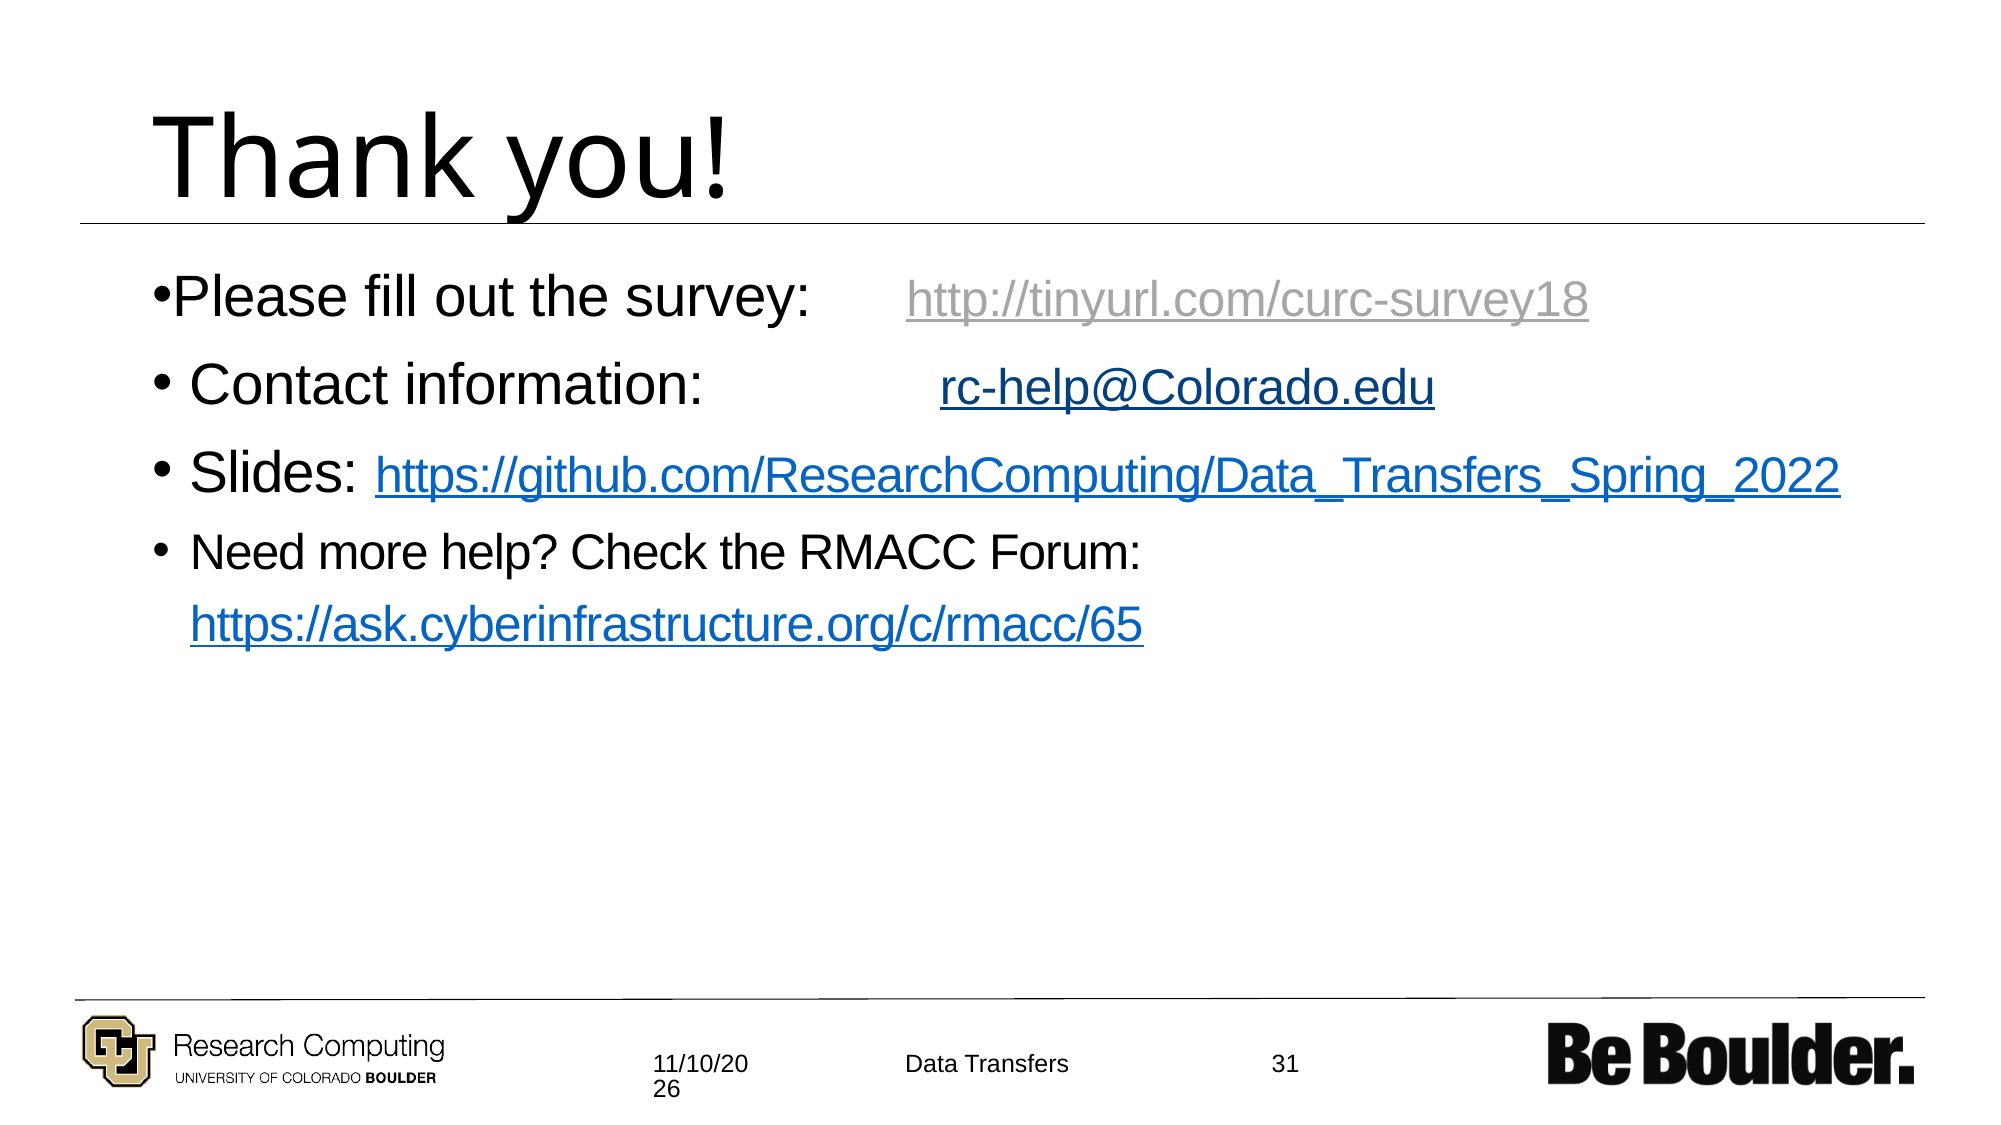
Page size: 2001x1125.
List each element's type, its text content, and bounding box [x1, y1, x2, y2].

footer Data Transfers [772, 1032, 1202, 1093]
list Please fill out the survey: http://tinyurl.com/curc-survey18 Contact information: rc-help@Colorado.edu Slides: https://github.com/ResearchComputing/Data_Transfers_Spring_2022 Need more help? Check the RMACC Forum: https://ask.cyberinfrastructure.org/c/rmacc/65 [137, 236, 1937, 1014]
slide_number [637, 1032, 772, 1093]
title Thank you! [137, 52, 1863, 236]
picture [1524, 1015, 1938, 1088]
picture [81, 1015, 444, 1088]
slide_number 31 [1202, 1032, 1315, 1093]
